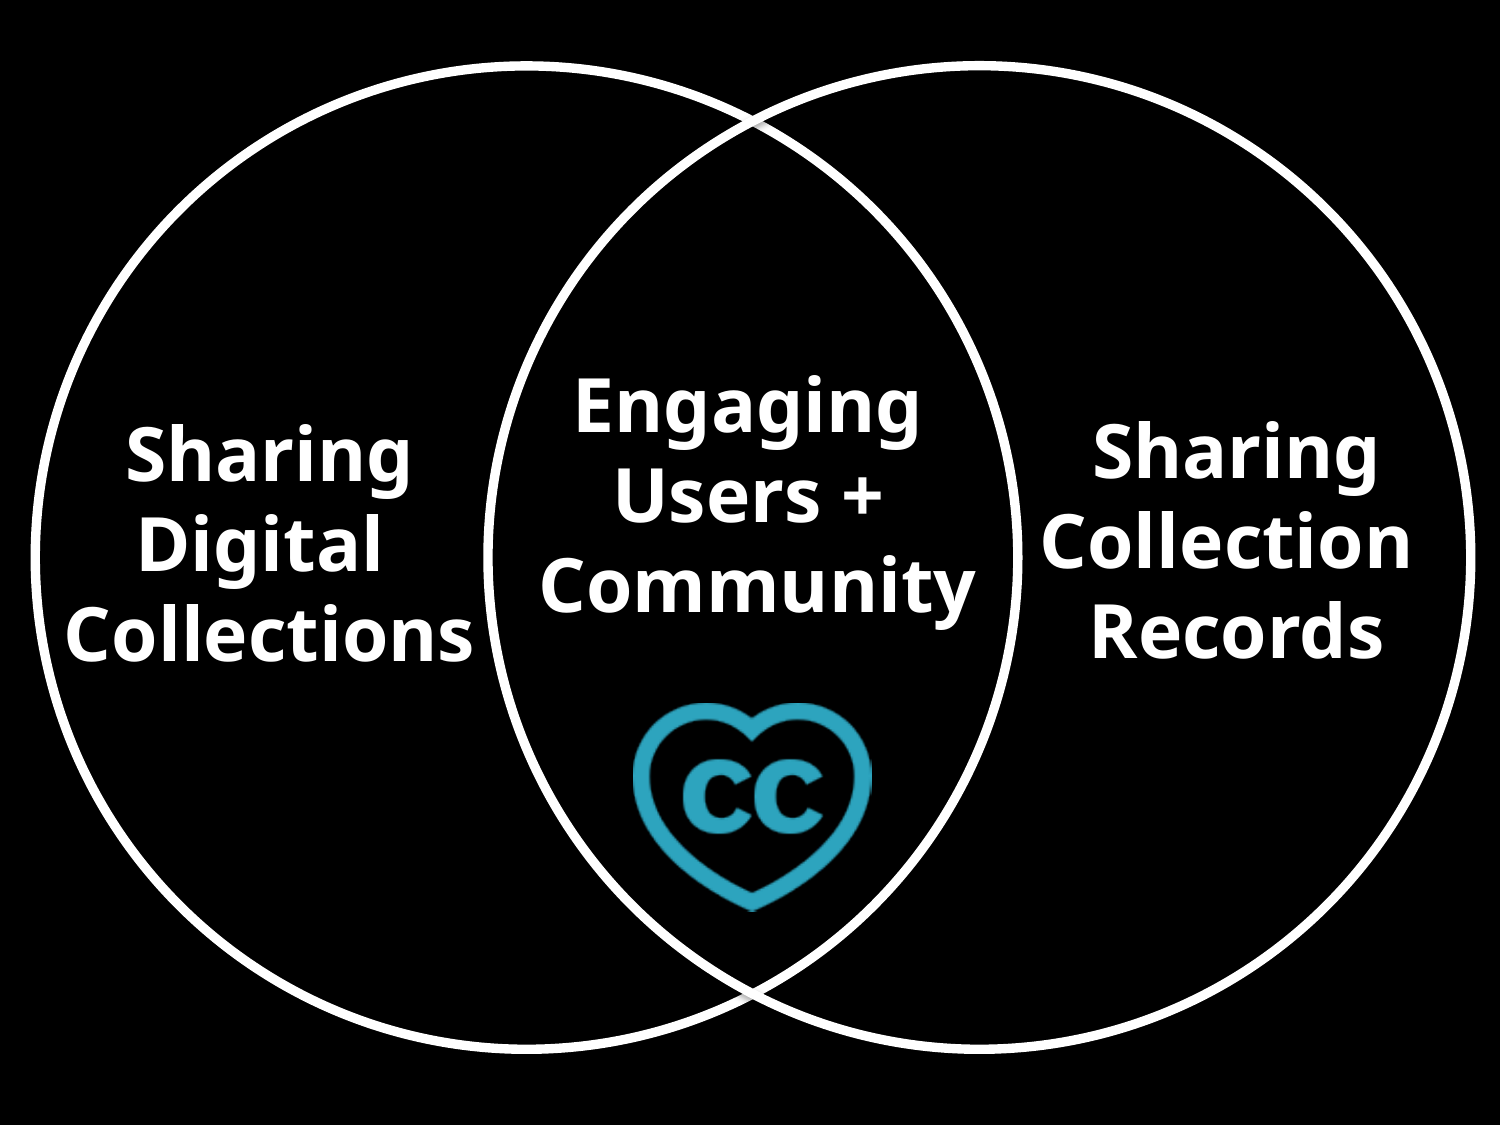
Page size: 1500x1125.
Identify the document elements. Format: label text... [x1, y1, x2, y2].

picture [633, 703, 872, 912]
text_box [61, 65, 751, 464]
text_box [50, 657, 745, 1051]
text_box Engaging Users + Community [523, 350, 992, 636]
text_box Sharing Collection Records [1025, 396, 1449, 682]
text_box [34, 438, 49, 677]
text_box [491, 64, 1472, 1051]
text_box Sharing Digital Collections [49, 398, 491, 684]
